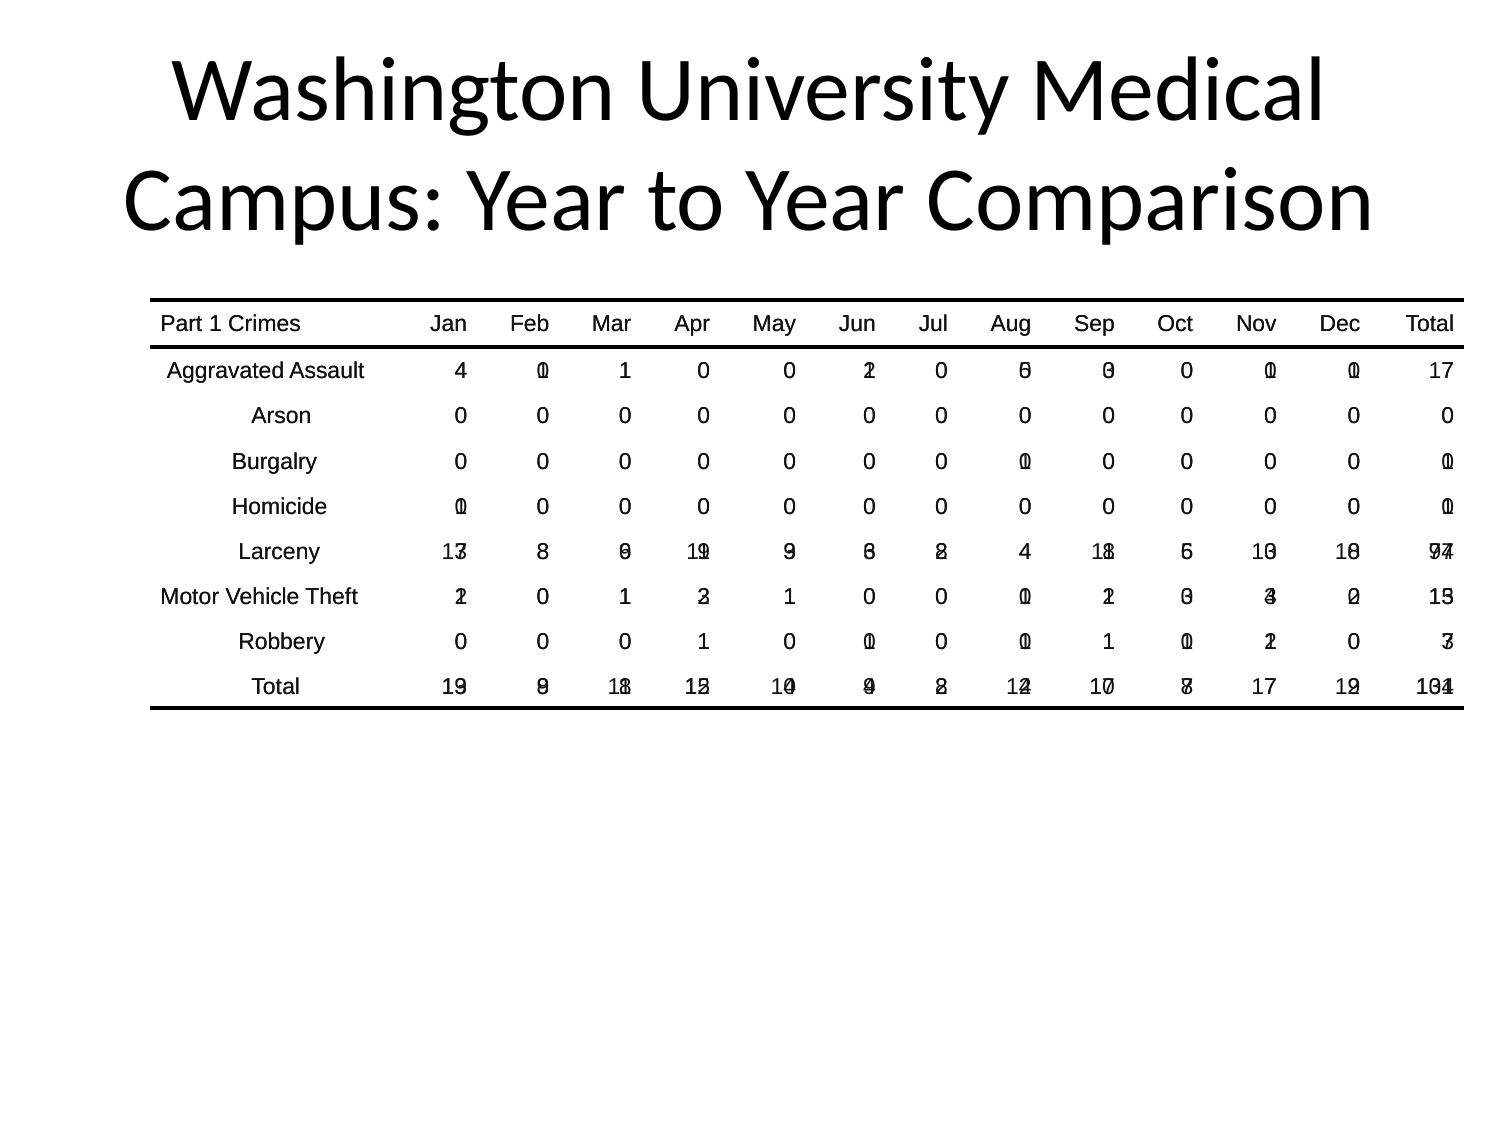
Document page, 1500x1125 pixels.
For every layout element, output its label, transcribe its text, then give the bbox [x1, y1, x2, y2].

table_cell 4 [1204, 575, 1287, 618]
table_cell 0 [1204, 395, 1287, 437]
table_cell 5 [958, 349, 1042, 395]
table_cell 0 [720, 437, 807, 485]
table_cell 0 [720, 395, 807, 437]
table_header Apr [642, 302, 720, 345]
table_cell 0 [886, 395, 958, 437]
table_cell Homicide [150, 485, 398, 528]
table_cell 6 [1125, 528, 1204, 575]
table_header Feb [478, 302, 560, 345]
table_cell 0 [398, 485, 478, 528]
table_cell Larceny [150, 528, 398, 575]
table_cell 10 [1204, 528, 1287, 575]
table_cell 0 [478, 485, 560, 528]
table_cell 0 [1287, 485, 1371, 528]
table_cell 0 [1287, 437, 1371, 485]
table_cell 0 [886, 485, 958, 528]
table_header Nov [1204, 302, 1287, 345]
table_cell Burgalry [150, 437, 398, 485]
table_cell 0 [398, 437, 478, 485]
table_cell 2 [1287, 575, 1371, 618]
table_cell 0 [1204, 437, 1287, 485]
table_cell 12 [642, 665, 720, 706]
table_cell 1 [560, 349, 642, 395]
table_cell 2 [807, 349, 886, 395]
table_cell 2 [642, 575, 720, 618]
table_cell 0 [1204, 485, 1287, 528]
table_cell 6 [807, 528, 886, 575]
table_cell 0 [807, 395, 886, 437]
table_cell 0 [642, 437, 720, 485]
table_cell 8 [886, 528, 958, 575]
table_cell 8 [886, 665, 958, 706]
table_cell 9 [478, 665, 560, 706]
table_cell 1 [1371, 437, 1464, 485]
table_header Jul [886, 302, 958, 345]
table_cell 0 [720, 618, 807, 665]
table_cell 1 [958, 618, 1042, 665]
table_cell 0 [1042, 437, 1125, 485]
table_cell Arson [150, 395, 398, 437]
table_cell 0 [478, 618, 560, 665]
table_header Mar [560, 302, 642, 345]
table_cell 2 [1042, 575, 1125, 618]
table_cell 1 [1204, 349, 1287, 395]
table_cell 1 [958, 575, 1042, 618]
table_cell 0 [1371, 395, 1464, 437]
table_cell 9 [642, 528, 720, 575]
table_cell 7 [1125, 665, 1204, 706]
table_cell 0 [560, 485, 642, 528]
table_cell 10 [1287, 528, 1371, 575]
title Washington University Medical Campus: Year to Year Comparison [75, 45, 1425, 233]
table_cell 10 [720, 665, 807, 706]
table_cell 7 [398, 528, 478, 575]
table_cell Motor Vehicle Theft [150, 575, 398, 618]
table_cell 0 [1125, 437, 1204, 485]
table_cell 1 [807, 618, 886, 665]
table_cell 1 [478, 349, 560, 395]
table_cell 0 [1287, 349, 1371, 395]
table_cell 0 [1125, 485, 1204, 528]
table_cell 11 [1042, 528, 1125, 575]
table_cell 0 [1042, 485, 1125, 528]
table_cell 0 [1042, 395, 1125, 437]
table_cell 1 [1125, 618, 1204, 665]
table_cell 0 [642, 395, 720, 437]
table_cell 17 [1204, 665, 1287, 706]
table_cell 15 [1371, 575, 1464, 618]
table_cell Total [150, 665, 398, 706]
table_cell 0 [1287, 395, 1371, 437]
table_cell 0 [1125, 395, 1204, 437]
table_header Jun [807, 302, 886, 345]
table_cell 0 [1125, 349, 1204, 395]
table_cell 0 [807, 575, 886, 618]
table_cell 12 [958, 665, 1042, 706]
table_cell 3 [1042, 349, 1125, 395]
table_cell 0 [560, 437, 642, 485]
table_header Total [1371, 302, 1464, 345]
table_cell 0 [560, 618, 642, 665]
table_cell 17 [1042, 665, 1125, 706]
table_header Sep [1042, 302, 1125, 345]
table_cell 134 [1371, 665, 1464, 706]
table_cell 8 [478, 528, 560, 575]
table_cell 0 [958, 395, 1042, 437]
table_cell 0 [560, 395, 642, 437]
table_cell Robbery [150, 618, 398, 665]
table_cell 0 [1125, 575, 1204, 618]
table_cell 0 [642, 349, 720, 395]
table_cell 8 [560, 665, 642, 706]
table_cell 17 [1371, 349, 1464, 395]
table_cell 0 [807, 485, 886, 528]
table_cell 0 [720, 349, 807, 395]
table_header Oct [1125, 302, 1204, 345]
table_cell 0 [886, 575, 958, 618]
table_cell 4 [398, 349, 478, 395]
table_cell Aggravated Assault [150, 349, 398, 395]
table_cell 0 [642, 485, 720, 528]
table_cell 0 [720, 485, 807, 528]
table_header Jan [398, 302, 478, 345]
table_header Part 1 Crimes [150, 302, 398, 345]
table_cell 0 [886, 437, 958, 485]
table_cell 2 [398, 575, 478, 618]
table_cell 1 [642, 618, 720, 665]
table_cell 7 [1371, 618, 1464, 665]
table_cell 0 [958, 485, 1042, 528]
table_header Aug [958, 302, 1042, 345]
table_cell 1 [560, 575, 642, 618]
table_cell 9 [807, 665, 886, 706]
table_cell 0 [1287, 618, 1371, 665]
table_cell 0 [886, 349, 958, 395]
table_cell 12 [1287, 665, 1371, 706]
table_cell 0 [886, 618, 958, 665]
table_cell 1 [1042, 618, 1125, 665]
table_header May [720, 302, 807, 345]
table_cell 9 [720, 528, 807, 575]
table_cell 0 [478, 575, 560, 618]
table_cell 1 [958, 437, 1042, 485]
table_cell 1 [720, 575, 807, 618]
table_cell 0 [807, 437, 886, 485]
table_cell 94 [1371, 528, 1464, 575]
table_cell 0 [478, 437, 560, 485]
table_cell 0 [478, 395, 560, 437]
table_cell 0 [1371, 485, 1464, 528]
table_cell 2 [1204, 618, 1287, 665]
table_cell 6 [560, 528, 642, 575]
table_cell 4 [958, 528, 1042, 575]
table_cell 0 [398, 618, 478, 665]
table_cell 13 [398, 665, 478, 706]
table_cell 0 [398, 395, 478, 437]
table_header Dec [1287, 302, 1371, 345]
